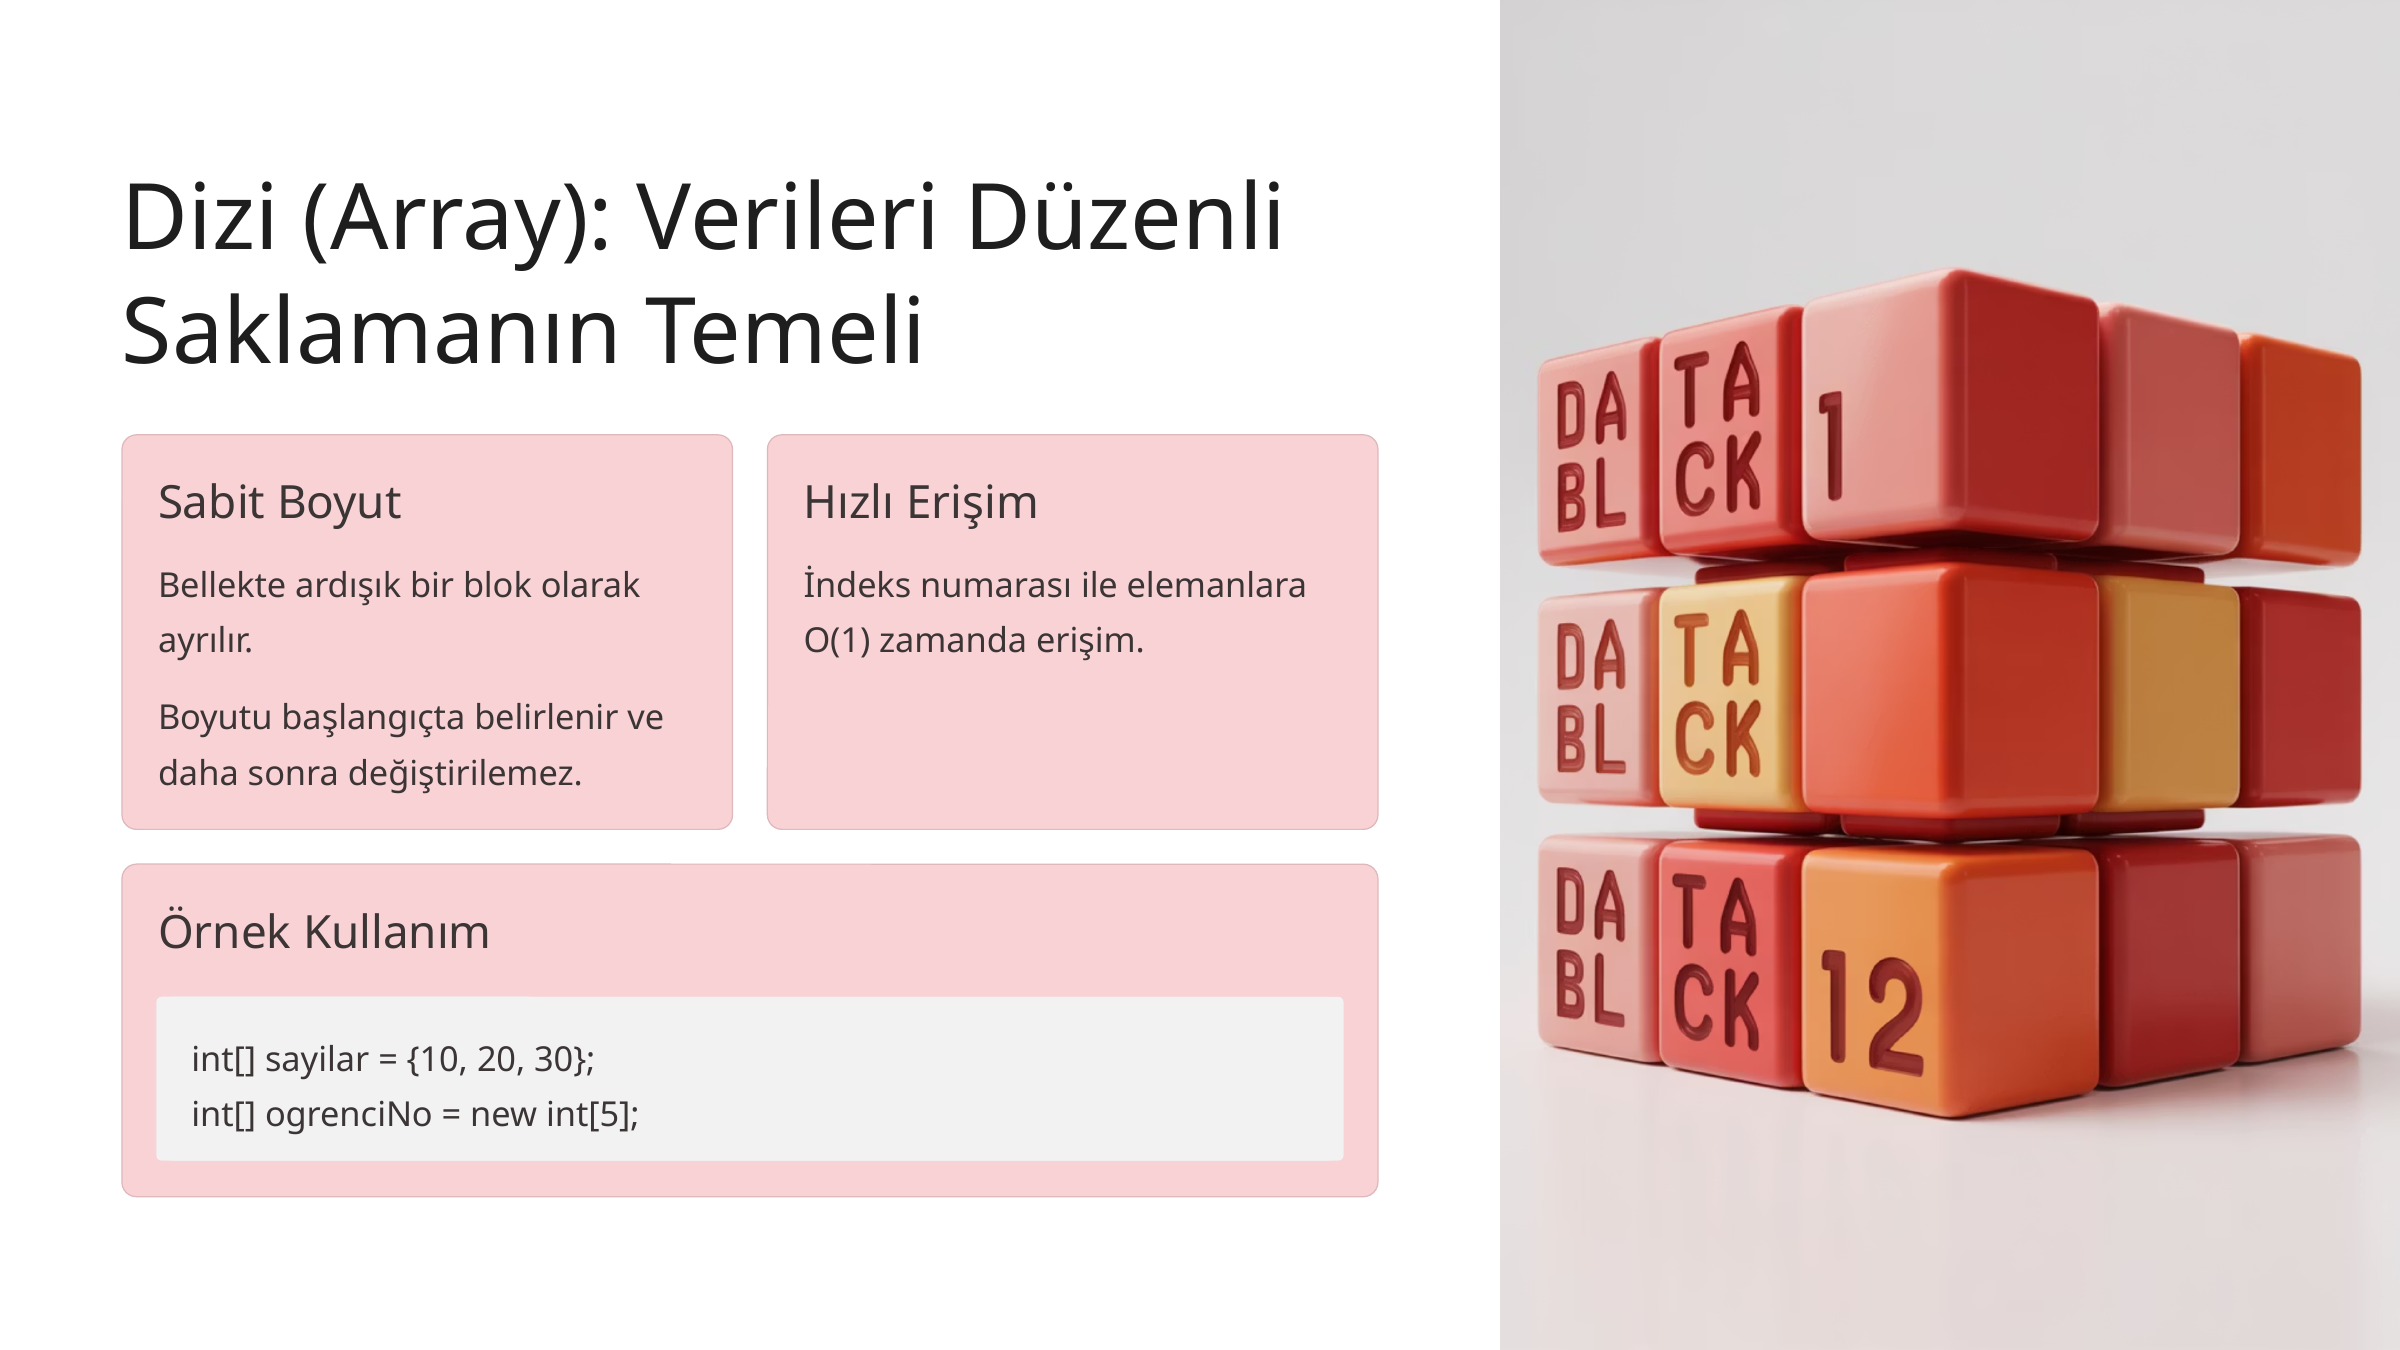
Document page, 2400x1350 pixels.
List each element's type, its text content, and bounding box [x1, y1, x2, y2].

text_box int[] sayilar = {10, 20, 30}; int[] ogrenciNo = new int[5]; [191, 1023, 1309, 1135]
text_box Boyutu başlangıçta belirlenir ve daha sonra değiştirilemez. [158, 681, 697, 794]
text_box [121, 864, 1378, 1197]
text_box Dizi (Array): Verileri Düzenli Saklamanın Temeli [121, 153, 1378, 383]
text_box Hızlı Erişim [803, 470, 1263, 529]
text_box [121, 434, 733, 830]
text_box [156, 996, 1344, 1161]
text_box Sabit Boyut [158, 470, 617, 529]
text_box [767, 434, 1378, 830]
text_box İndeks numarası ile elemanlara O(1) zamanda erişim. [803, 549, 1342, 717]
picture [1499, 0, 2400, 1350]
text_box Örnek Kullanım [158, 900, 617, 958]
text_box Bellekte ardışık bir blok olarak ayrılır. [158, 549, 697, 661]
